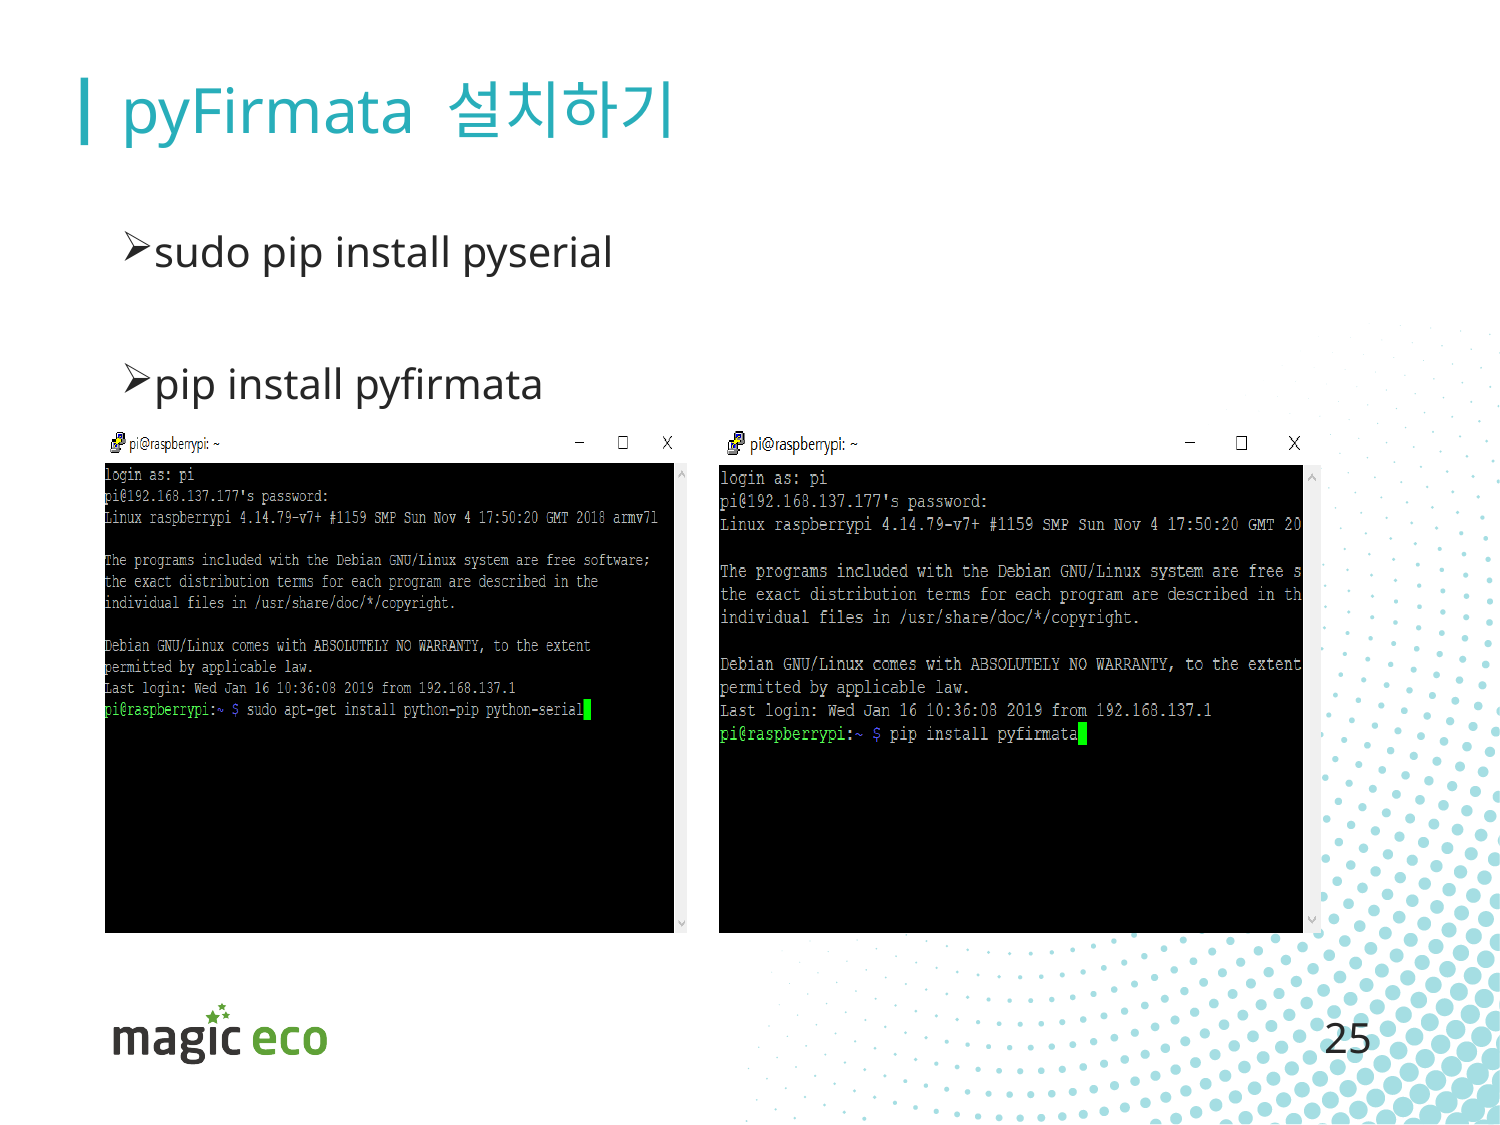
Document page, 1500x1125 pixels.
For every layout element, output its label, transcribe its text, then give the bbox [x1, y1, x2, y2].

picture [0, 0, 1500, 1125]
title pyFirmata 설치하기 [105, 59, 1305, 168]
list sudo pip install pyserial pip install pyfirmata [105, 223, 1305, 877]
